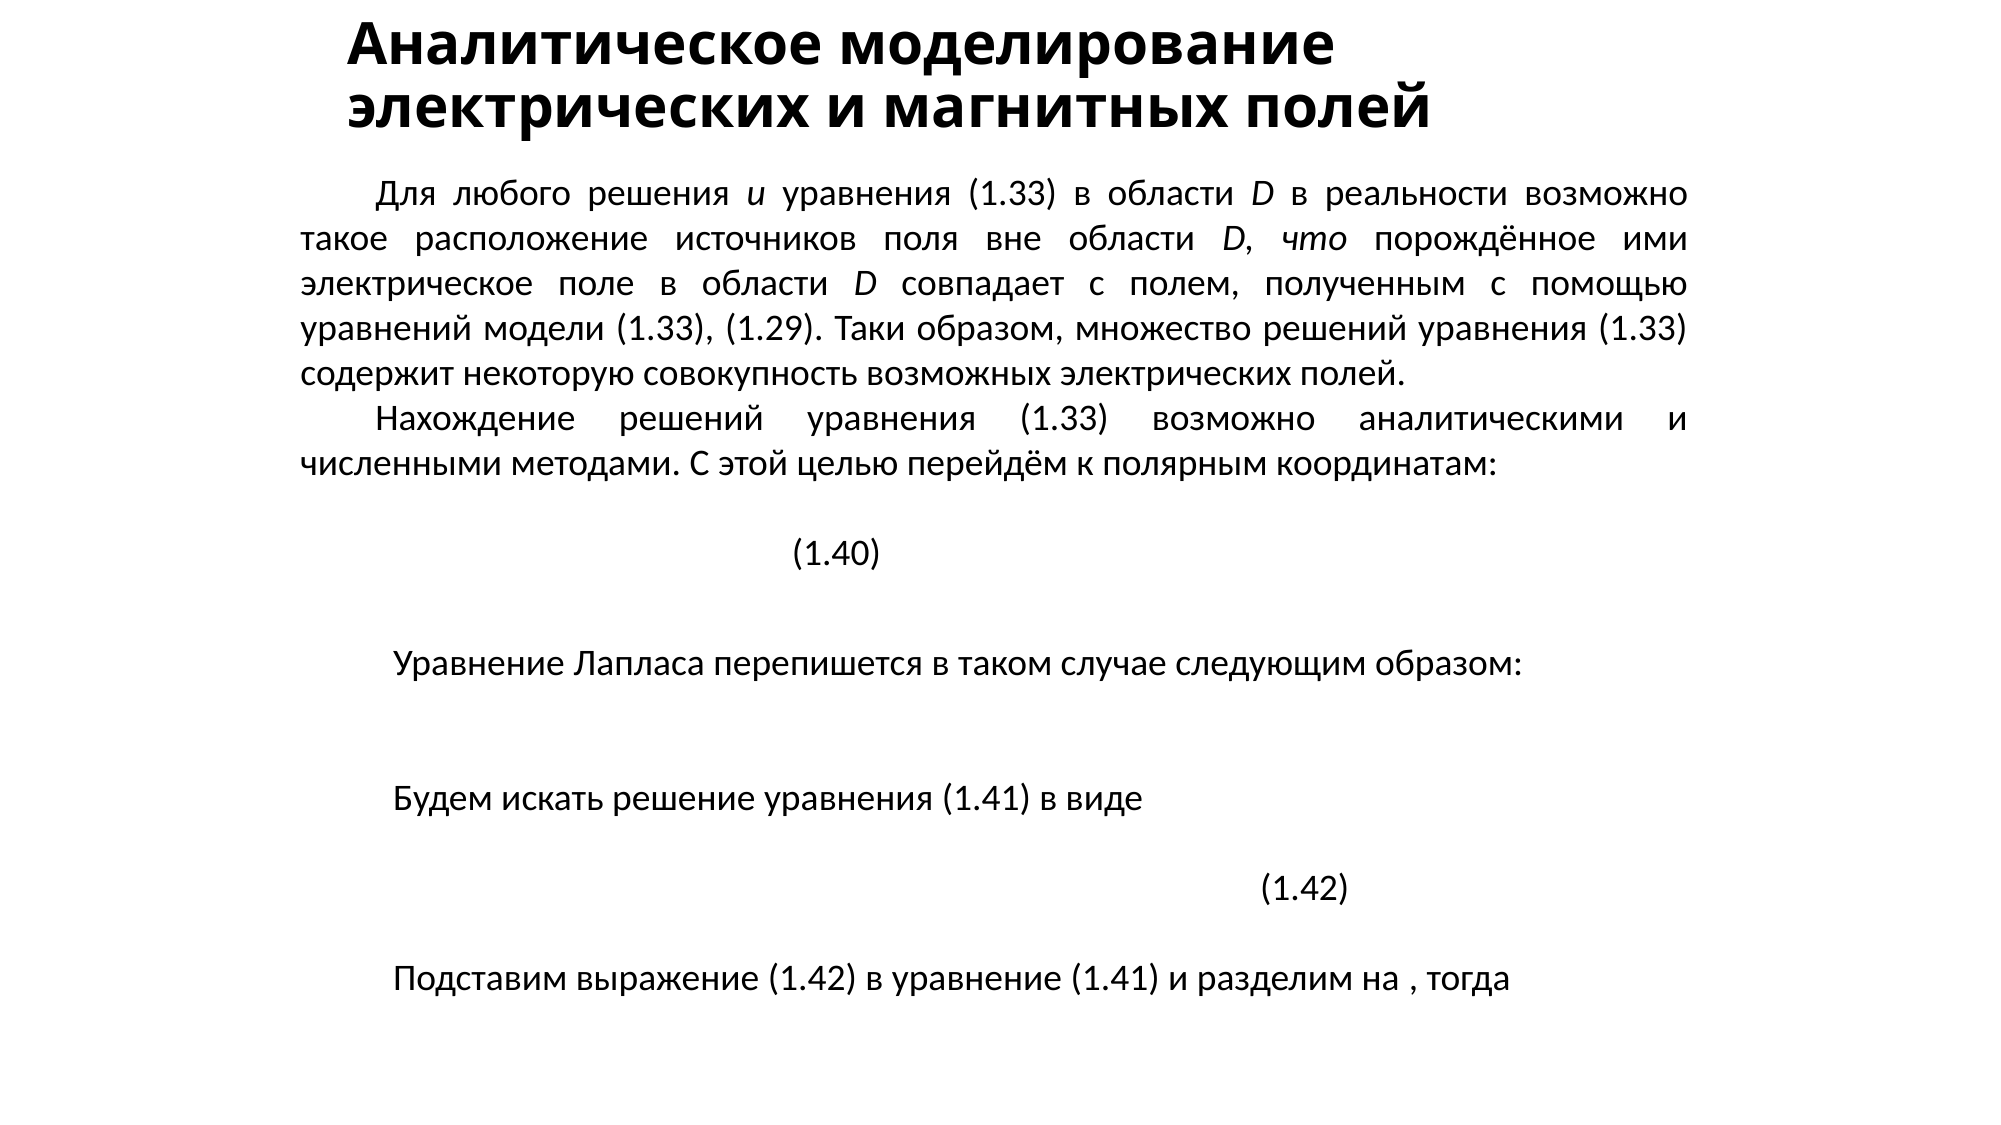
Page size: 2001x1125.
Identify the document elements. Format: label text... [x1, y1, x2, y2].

title Аналитическое моделирование электрических и магнитных полей [332, 0, 1683, 154]
